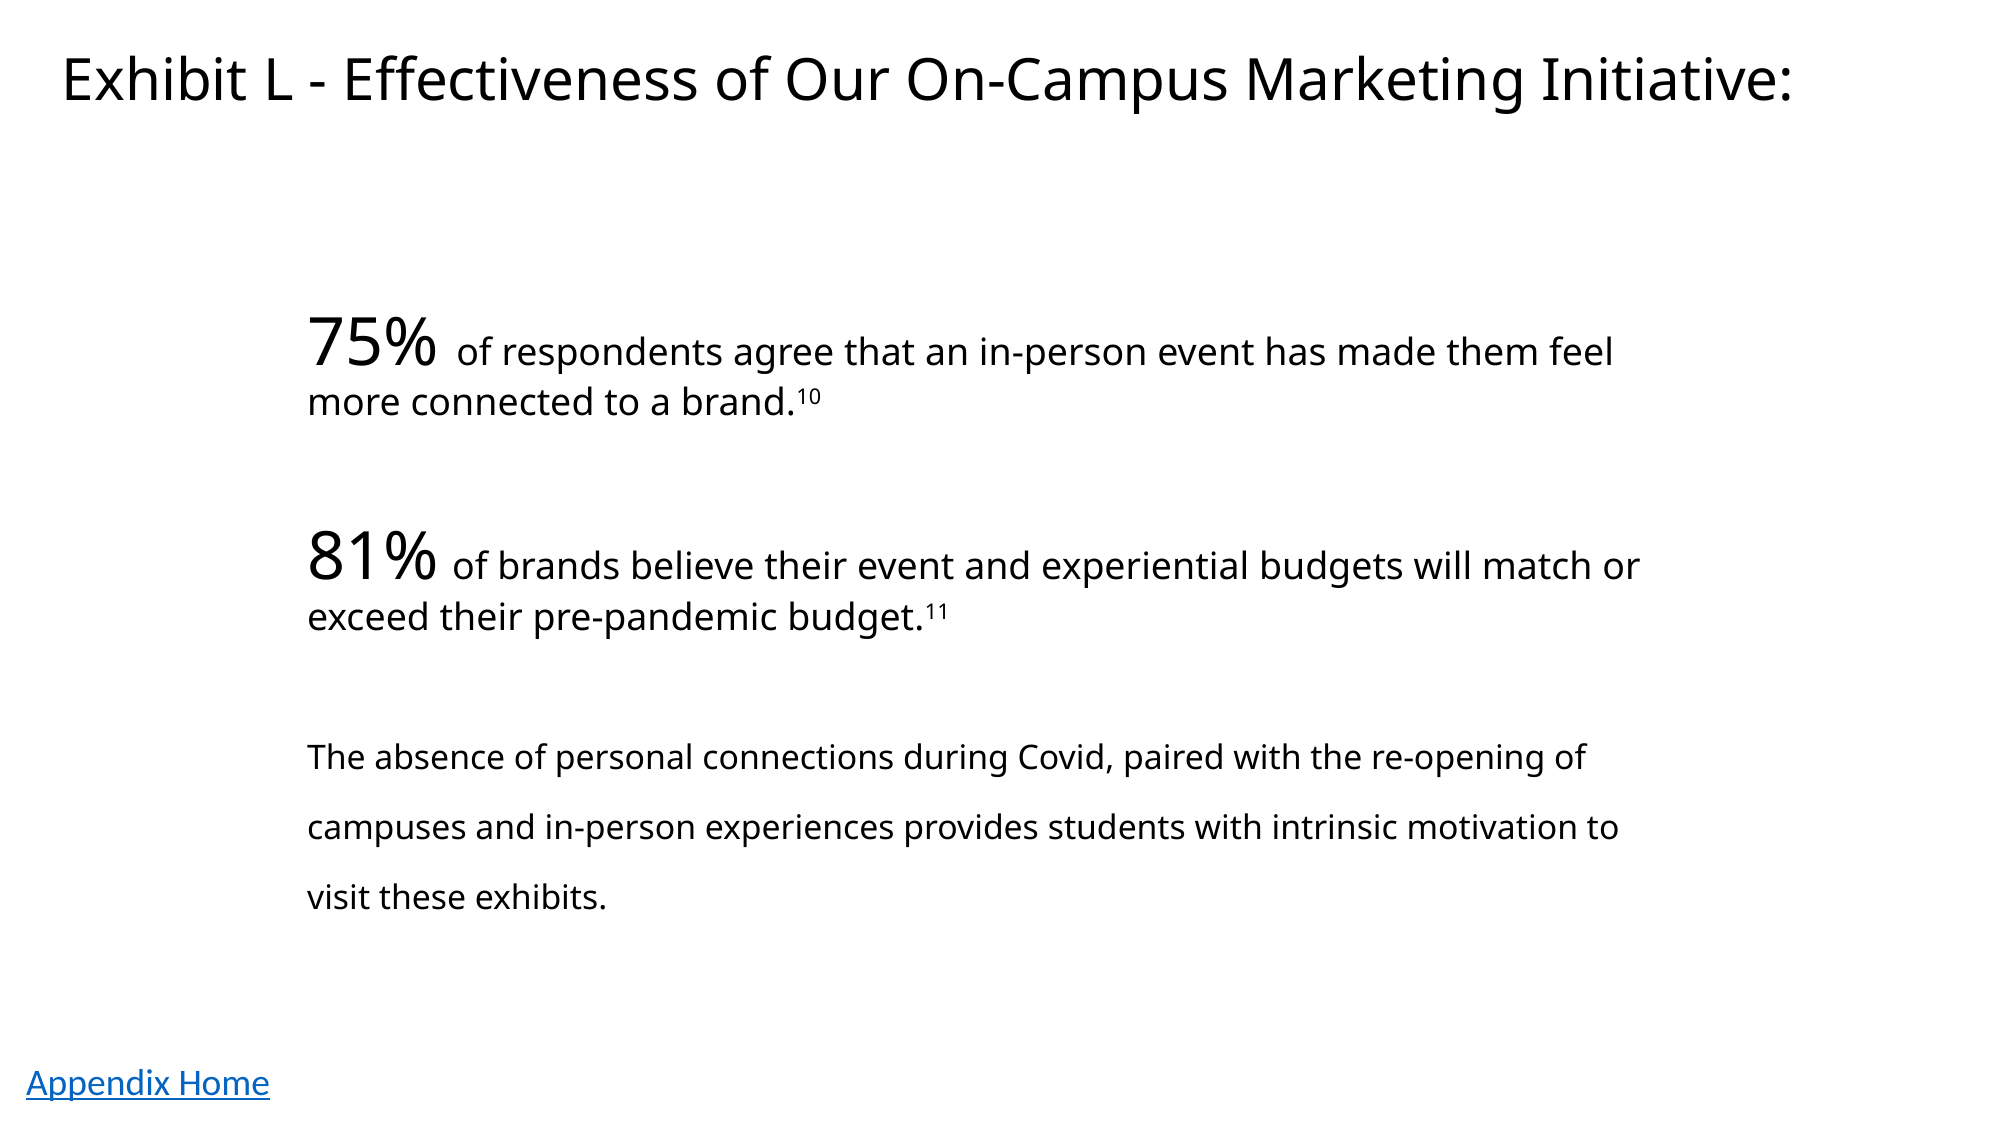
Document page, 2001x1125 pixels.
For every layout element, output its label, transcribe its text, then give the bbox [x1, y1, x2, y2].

text_box 75% of respondents agree that an in-person event has made them feel more connected to a brand.10 81% of brands believe their event and experiential budgets will match or exceed their pre-pandemic budget.11 The absence of personal connections during Covid, paired with the re-opening of campuses and in-person experiences provides students with intrinsic motivation to visit these exhibits. [292, 290, 1692, 946]
text_box Exhibit L - Effectiveness of Our On-Campus Marketing Initiative: [47, 35, 1938, 120]
text_box Appendix Home [11, 1050, 303, 1111]
